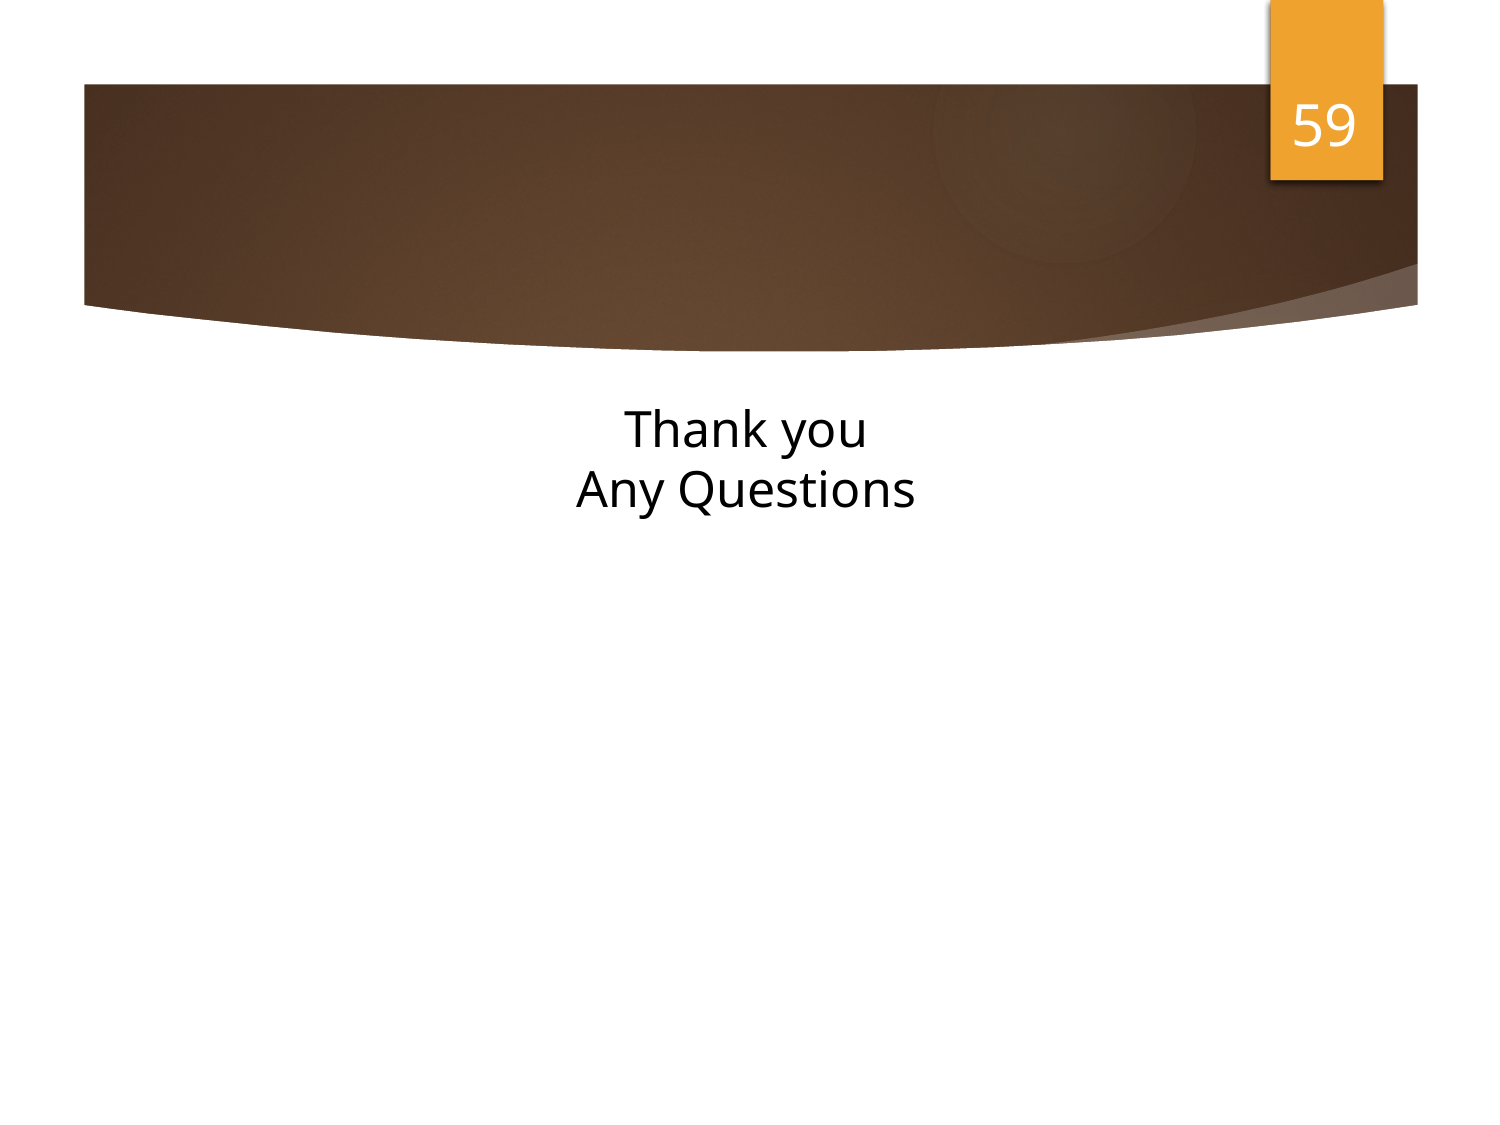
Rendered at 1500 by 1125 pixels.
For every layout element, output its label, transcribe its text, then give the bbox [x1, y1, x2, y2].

slide_number 59 [1259, 48, 1390, 175]
text_box Thank you Any Questions [498, 389, 994, 525]
